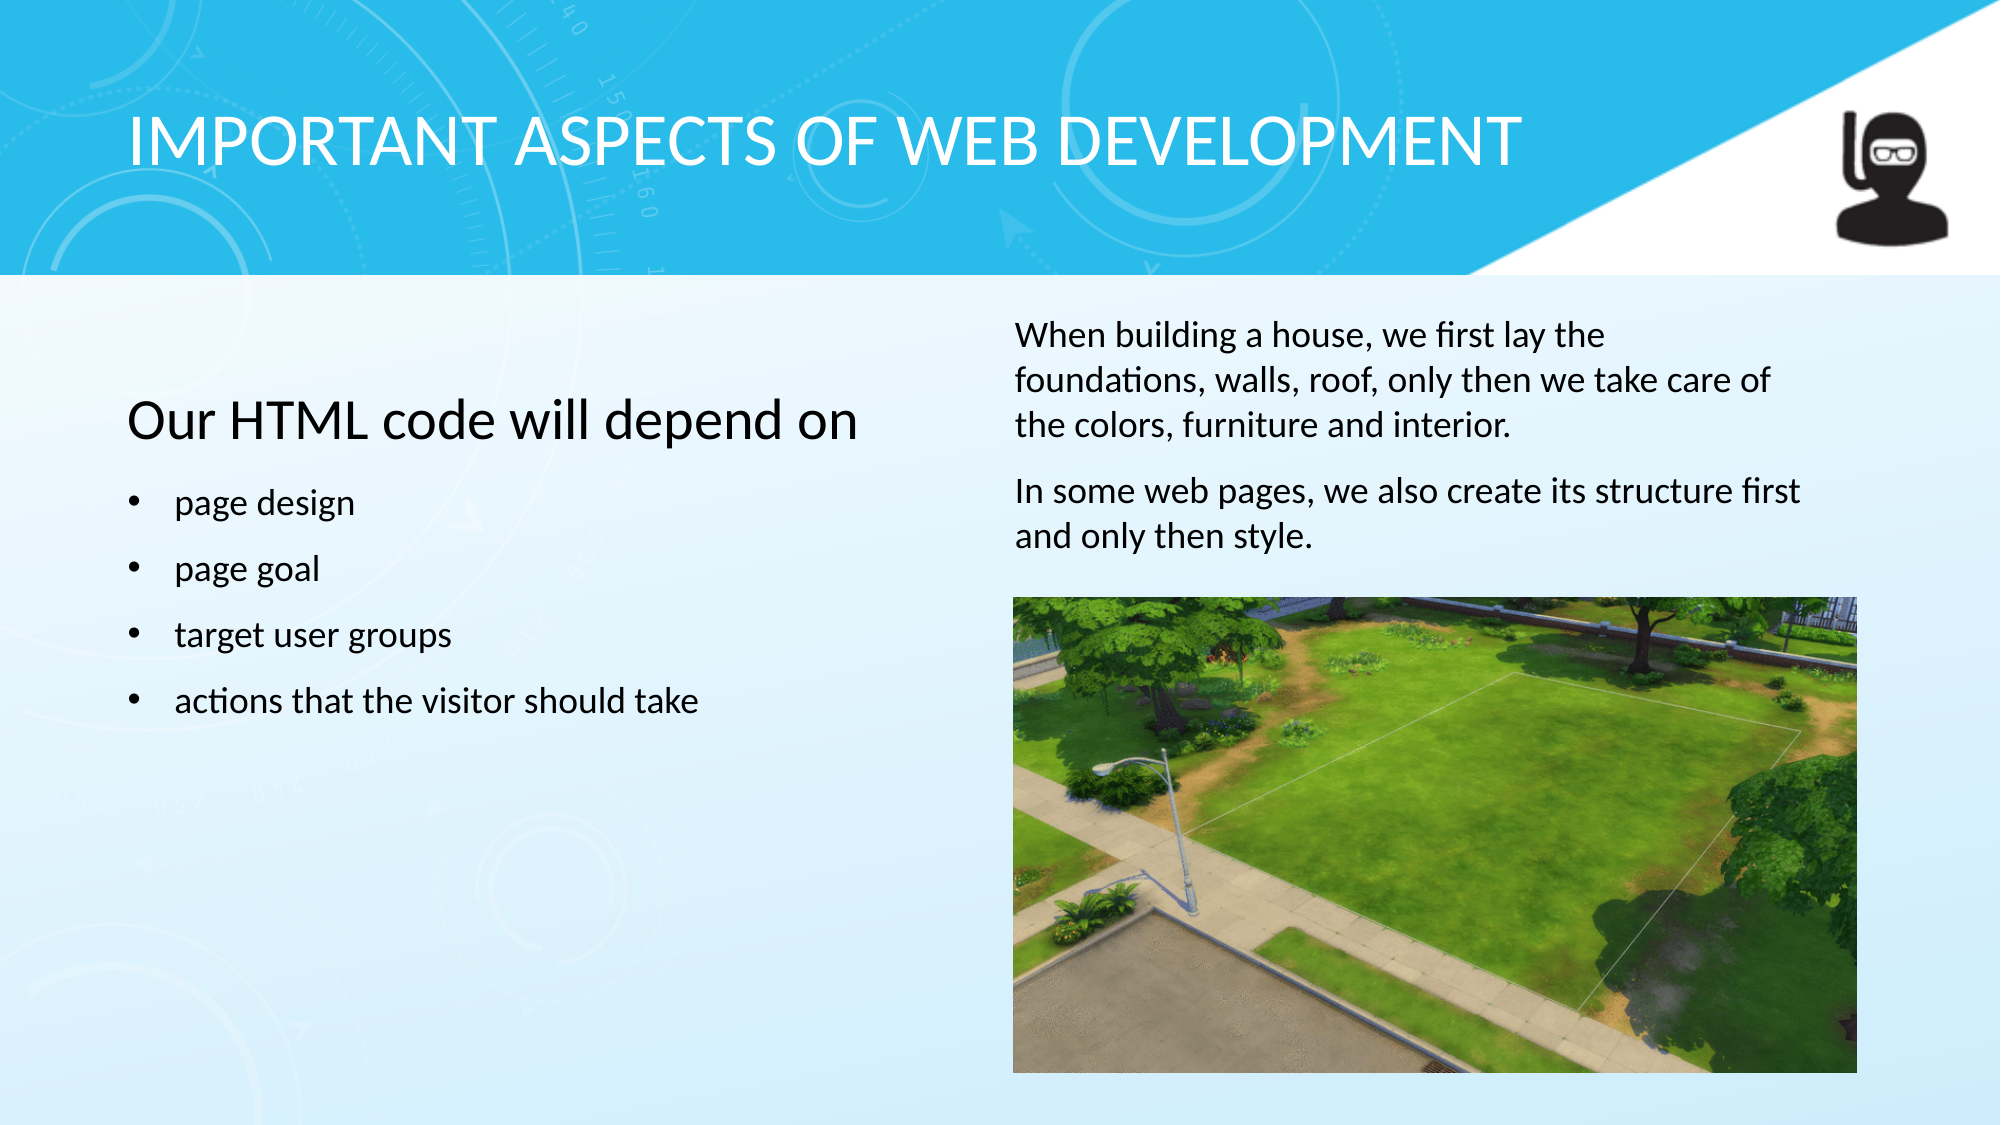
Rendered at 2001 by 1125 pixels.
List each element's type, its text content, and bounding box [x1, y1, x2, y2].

list When building a house, we first lay the foundations, walls, roof, only then we take care of the colors, furniture and interior. In some web pages, we also create its structure first and only then style. [999, 302, 1820, 604]
list Our HTML code will depend on [112, 363, 933, 459]
title IMPORTANT ASPECTS OF WEB DEVELOPMENT [112, 16, 1775, 255]
list page design page goal target user groups actions that the visitor should take [112, 470, 933, 760]
picture [0, 0, 2000, 1125]
